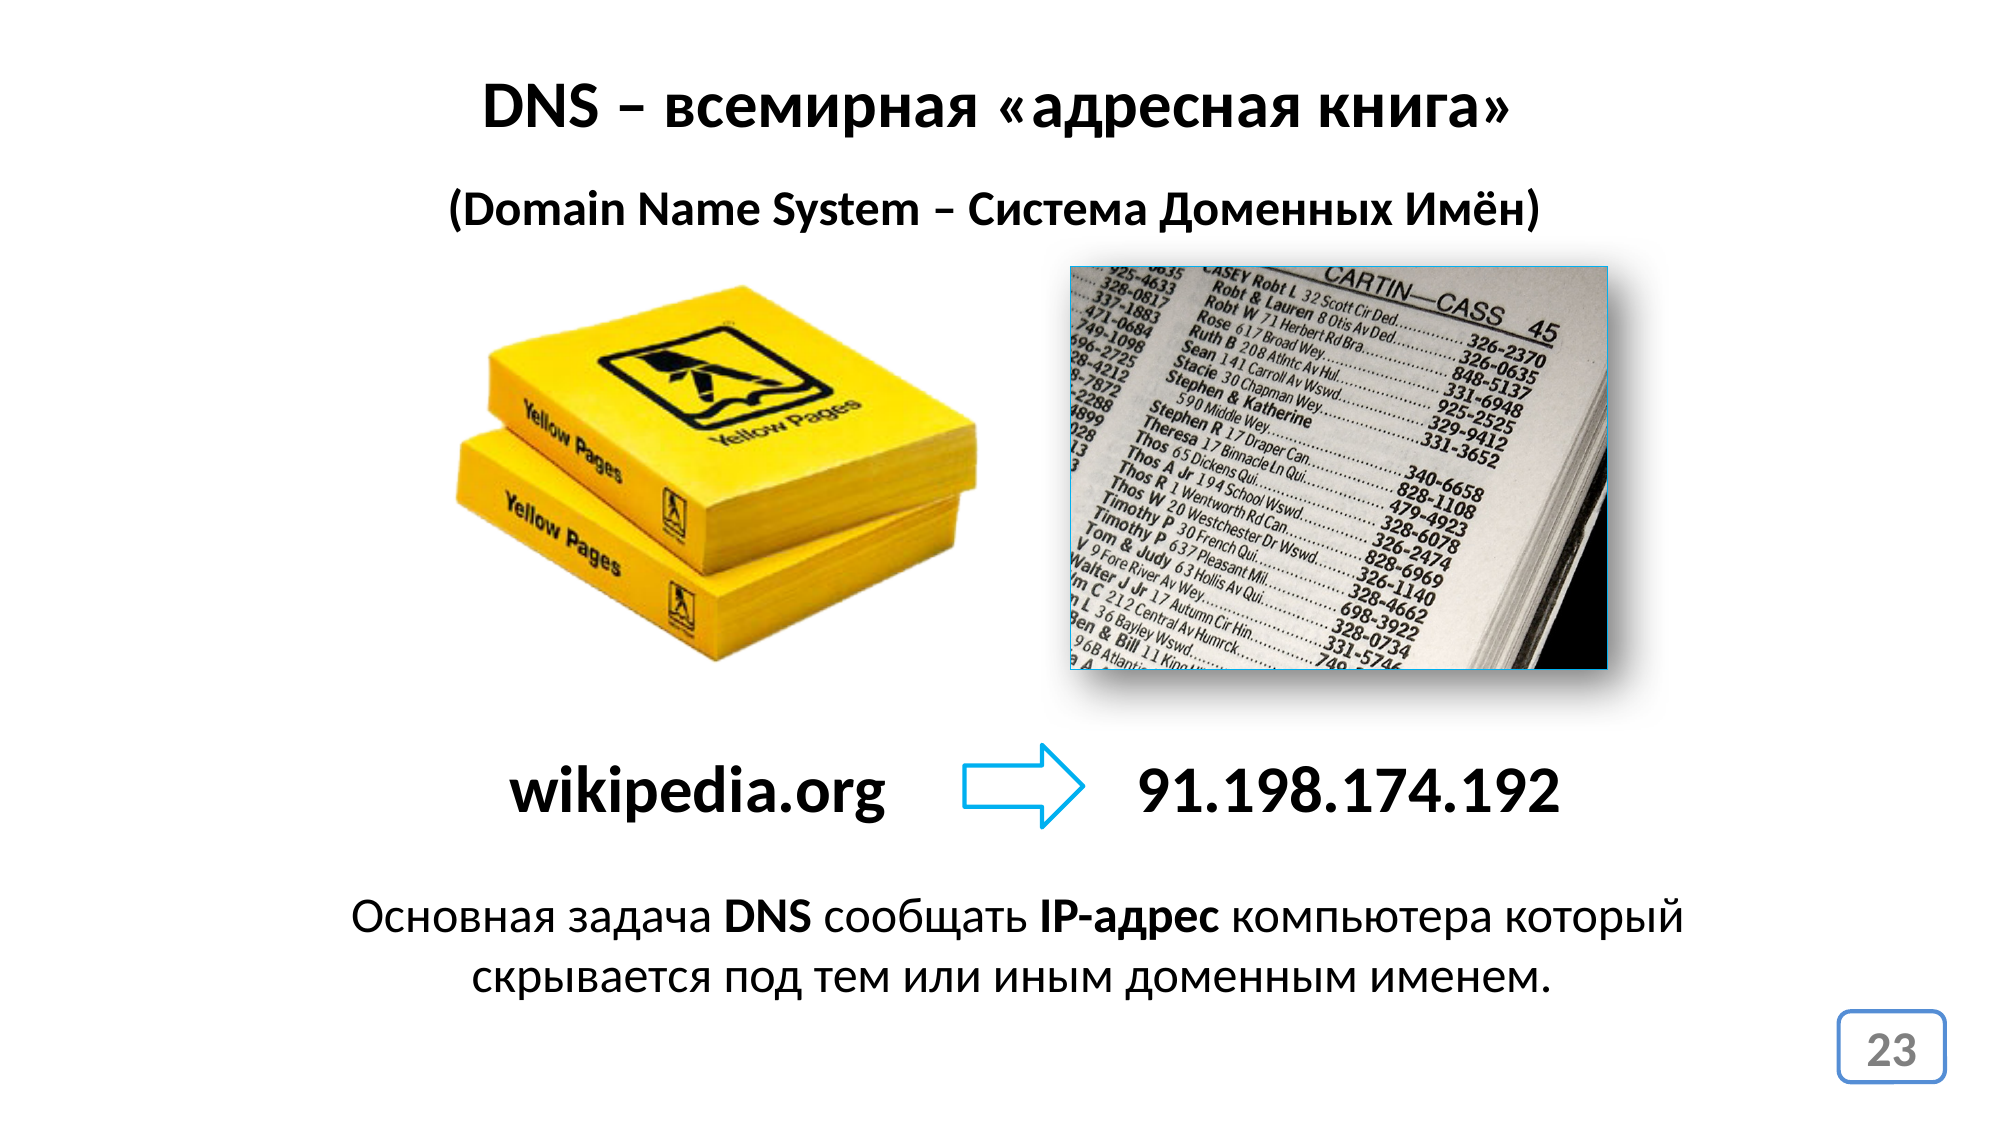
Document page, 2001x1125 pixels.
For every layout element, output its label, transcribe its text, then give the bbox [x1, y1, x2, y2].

text_box 91.198.174.192 [1121, 738, 1576, 833]
picture [1072, 268, 1606, 668]
text_box Основная задача DNS сообщать IP-адрес компьютера который скрывается под тем или иным доменным именем. [255, 875, 1780, 1010]
text_box DNS – всемирная «адресная книга» [0, 42, 2000, 159]
text_box wikipedia.org [494, 738, 902, 833]
text_box (Domain Name System – Система Доменных Имён) [0, 167, 2000, 243]
picture [443, 266, 989, 681]
slide_number 23 [1836, 1009, 1948, 1085]
text_box [962, 742, 1086, 830]
